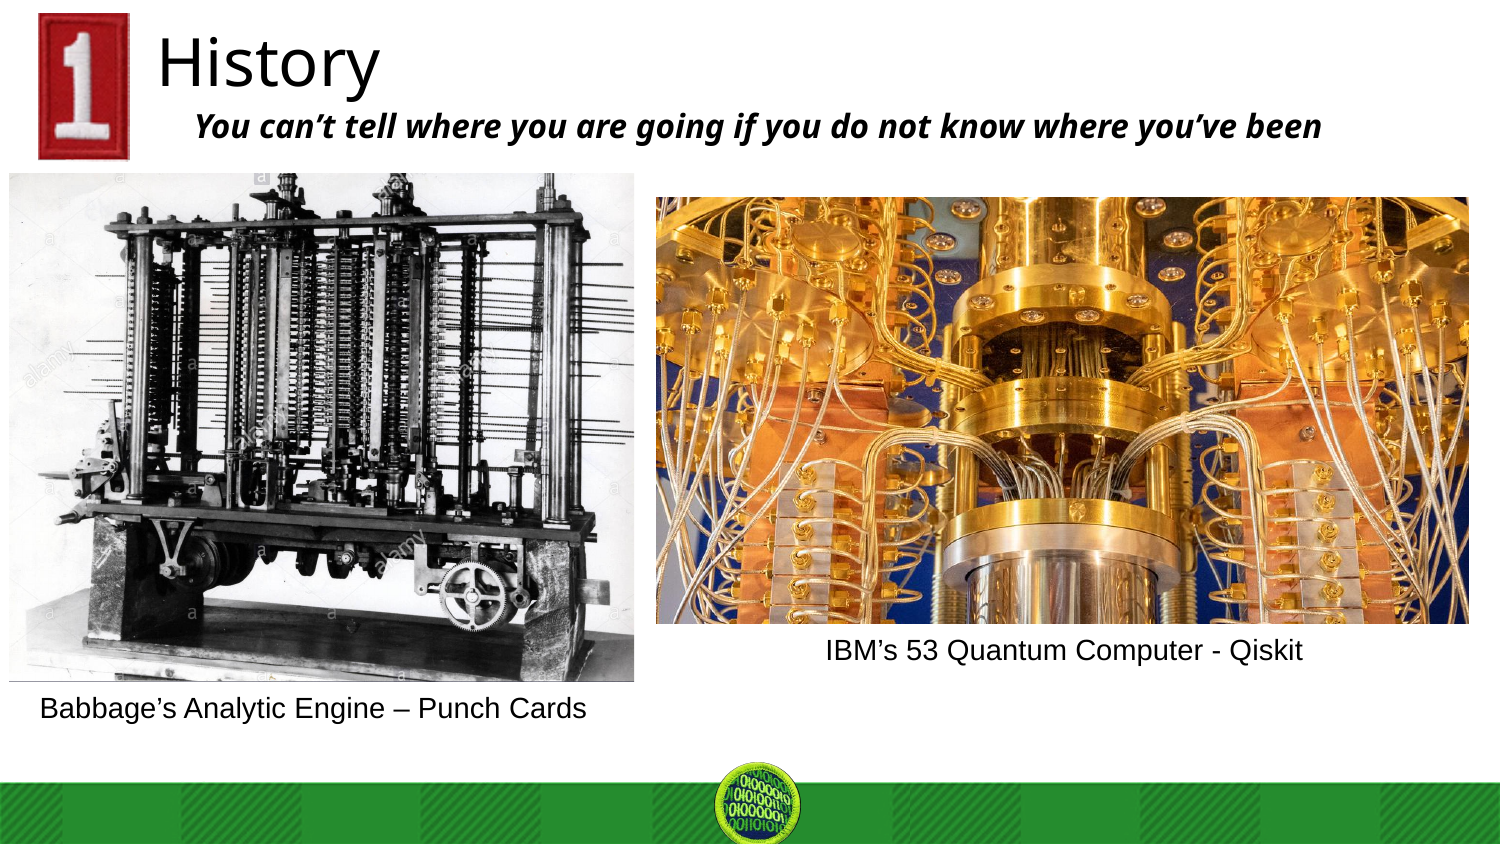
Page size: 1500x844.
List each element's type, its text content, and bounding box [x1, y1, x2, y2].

picture [8, 173, 635, 682]
list You can’t tell where you are going if you do not know where you’ve been [141, 98, 1476, 148]
picture [38, 13, 130, 162]
picture [655, 196, 1469, 624]
text_box IBM’s 53 Quantum Computer - Qiskit [660, 630, 1469, 674]
title History [141, 12, 1480, 94]
text_box Babbage’s Analytic Engine – Punch Cards [0, 681, 635, 732]
picture [0, 762, 1500, 844]
